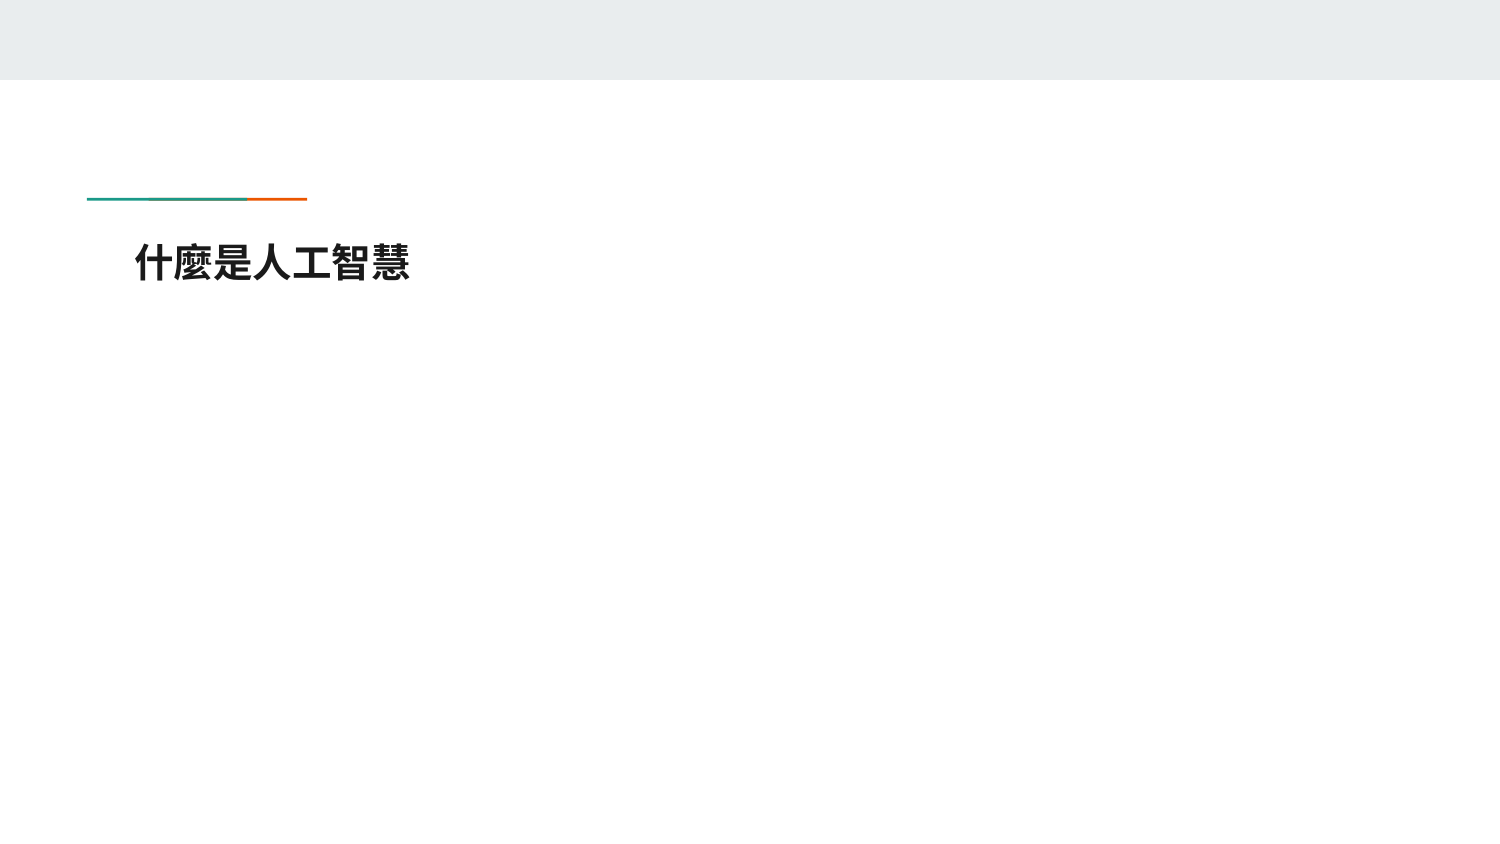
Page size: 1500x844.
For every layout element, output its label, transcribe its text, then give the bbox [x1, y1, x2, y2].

title 什麼是人工智慧 [119, 216, 1381, 305]
